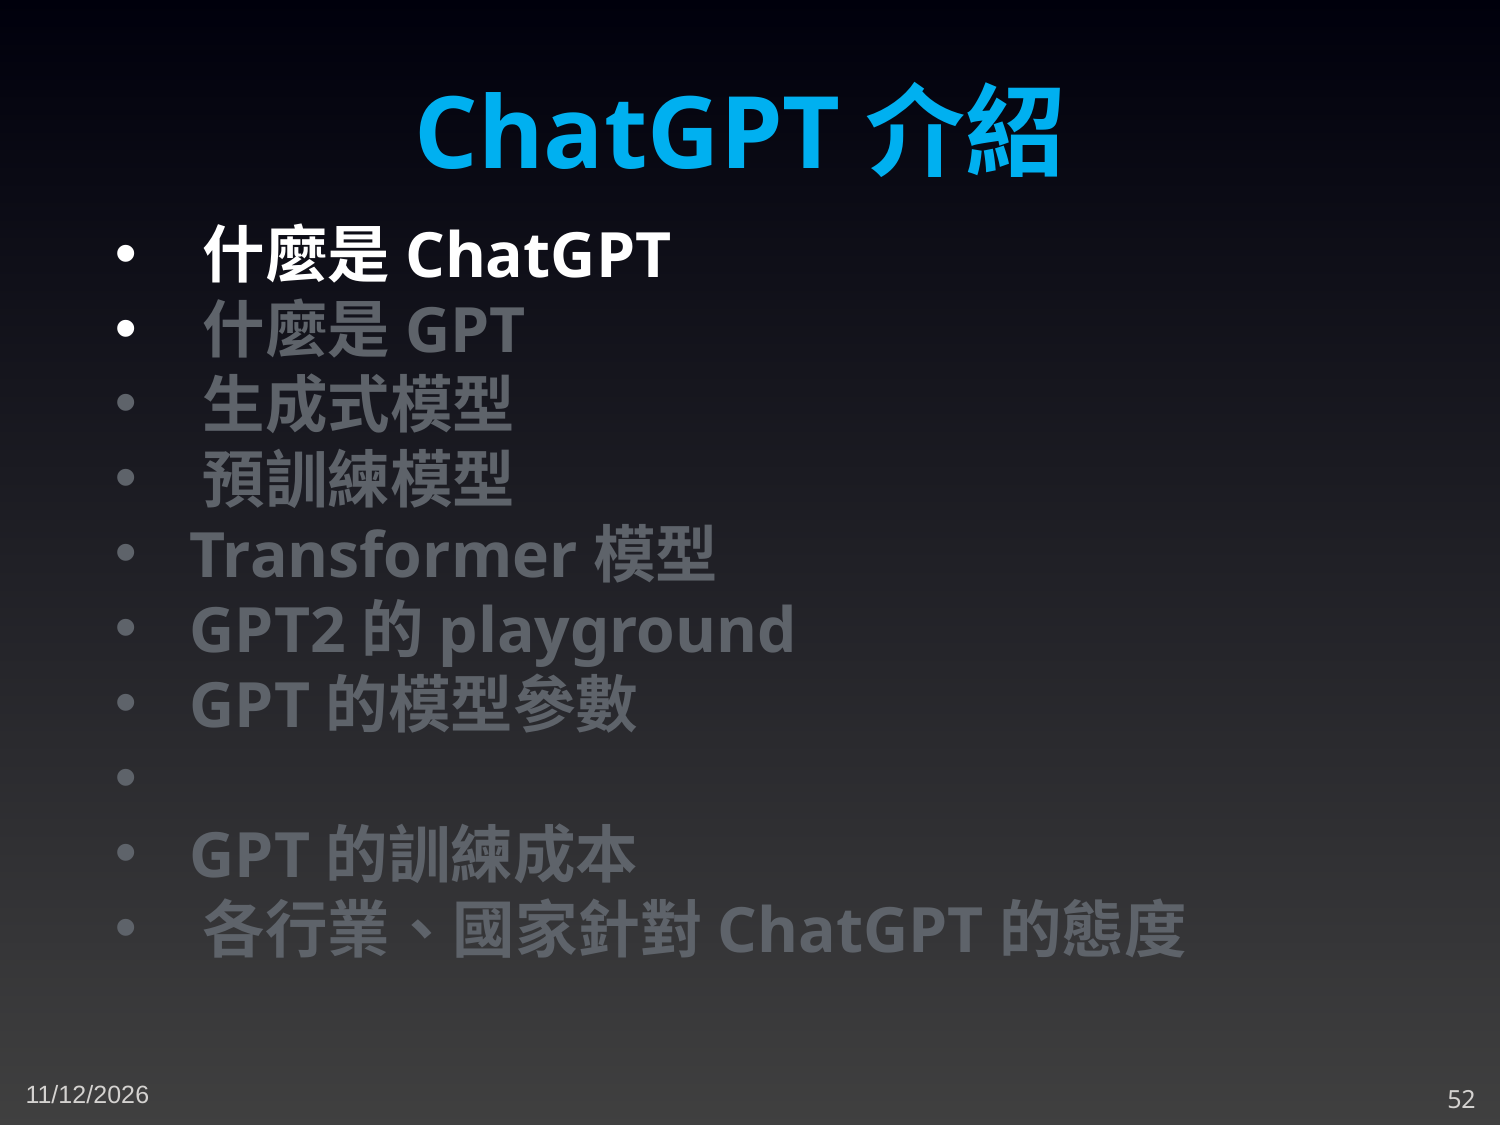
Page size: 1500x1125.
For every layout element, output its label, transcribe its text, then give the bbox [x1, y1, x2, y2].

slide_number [10, 1075, 411, 1117]
text_box 什麼是ChatGPT 什麼是GPT 生成式模型 預訓練模型 Transformer模型 GPT2的playground GPT的模型參數 GPT的訓練成本 各行業、國家針對ChatGPT的態度 [99, 207, 1400, 972]
slide_number 52 [1340, 1075, 1491, 1117]
text_box ChatGPT介紹 [399, 41, 1288, 204]
